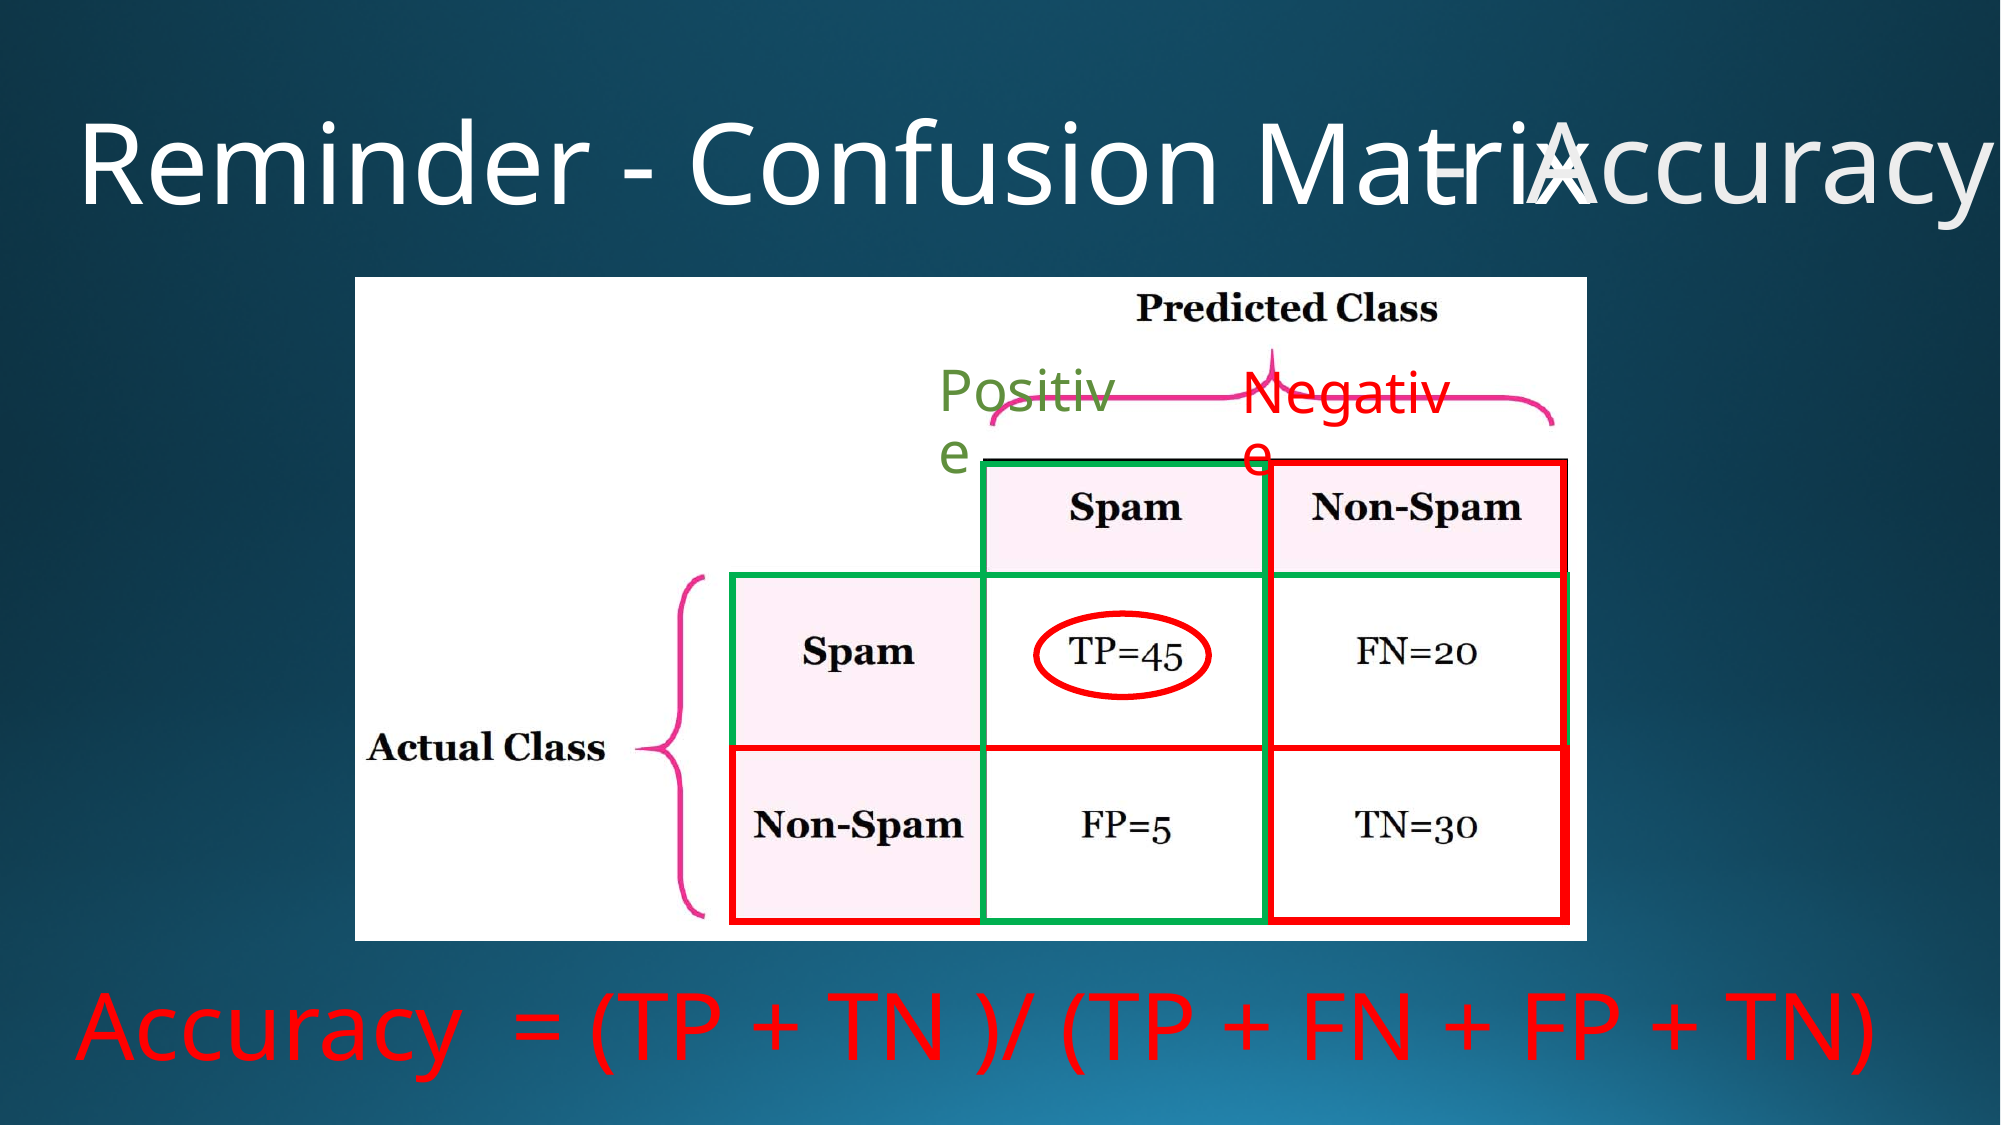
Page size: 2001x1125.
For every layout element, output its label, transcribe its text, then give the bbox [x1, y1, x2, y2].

text_box Accuracy = (TP + TN )/ (TP + FN + FP + TN) [60, 921, 1910, 1125]
picture [0, 0, 2001, 1125]
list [355, 277, 1587, 941]
title Reminder - Confusion Matrix [60, 59, 1786, 278]
text_box - Accuracy [1417, 58, 2000, 276]
